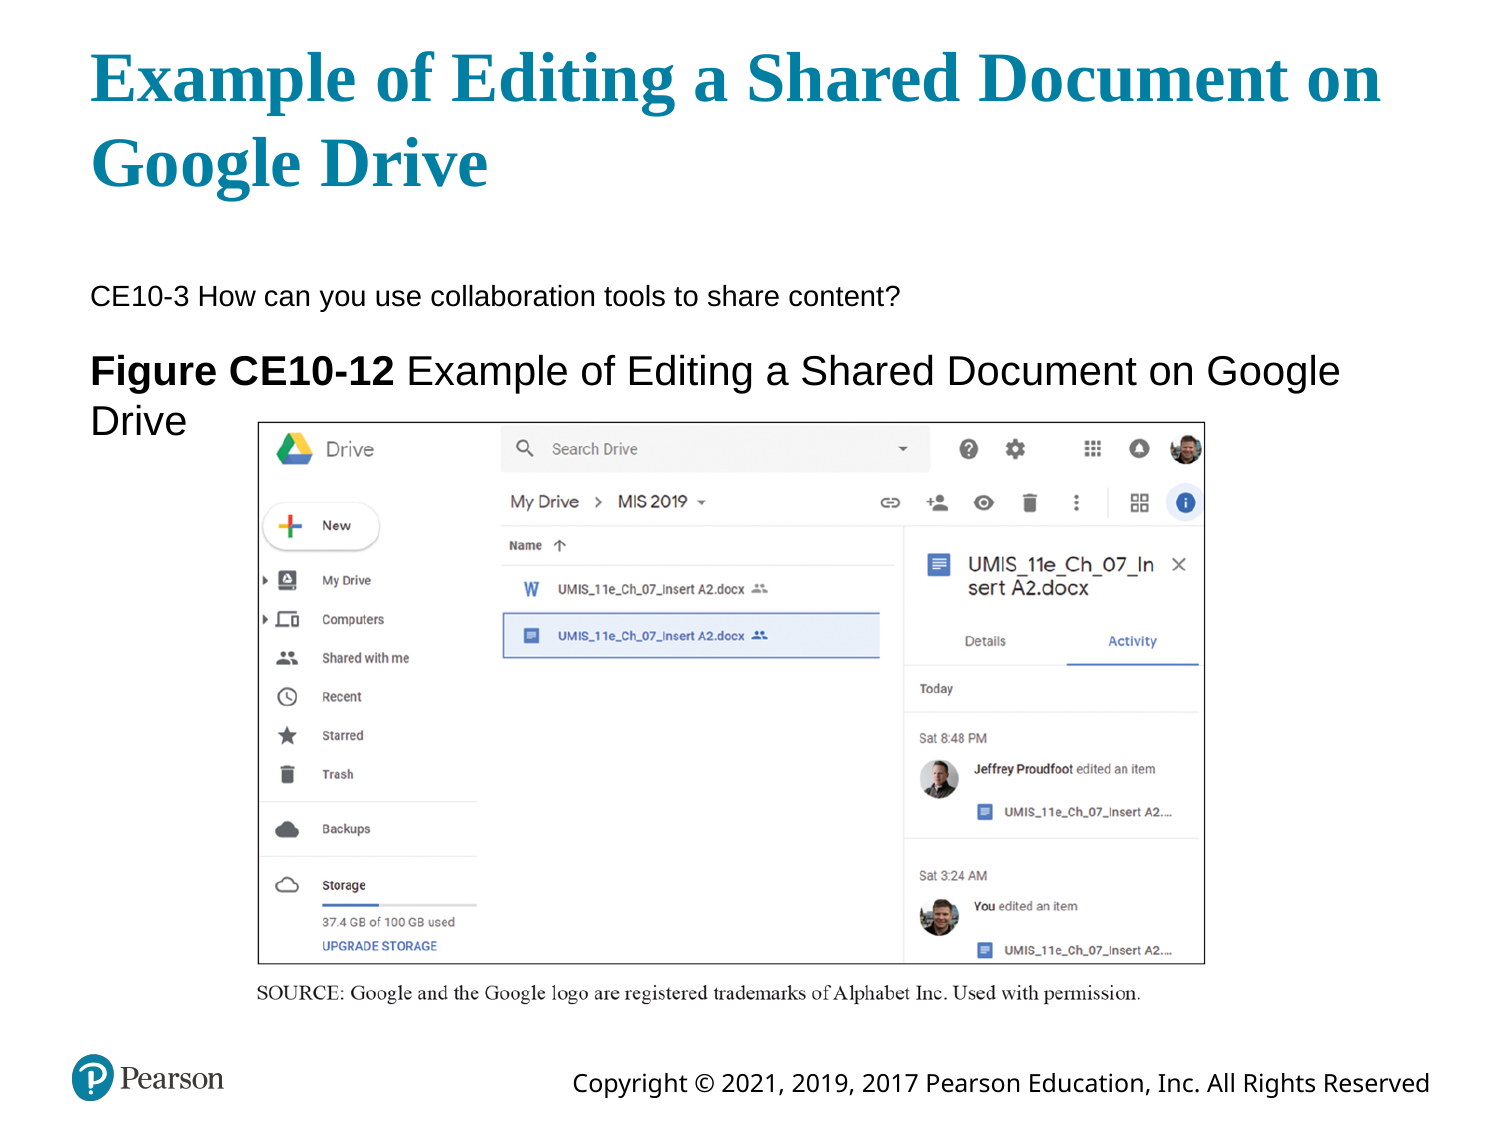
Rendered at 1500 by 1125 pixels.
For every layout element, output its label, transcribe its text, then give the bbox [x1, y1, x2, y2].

picture [80, 1063, 106, 1088]
picture [72, 1054, 88, 1070]
picture [256, 420, 1206, 1005]
picture [98, 1054, 224, 1101]
title Example of Editing a Shared Document on Google Drive [75, 35, 1425, 216]
list CE 10-3 How can you use collaboration tools to share content? Figure C E 10-12 Example of Editing a Shared Document on Google Drive [75, 262, 1448, 399]
picture [72, 1087, 83, 1101]
